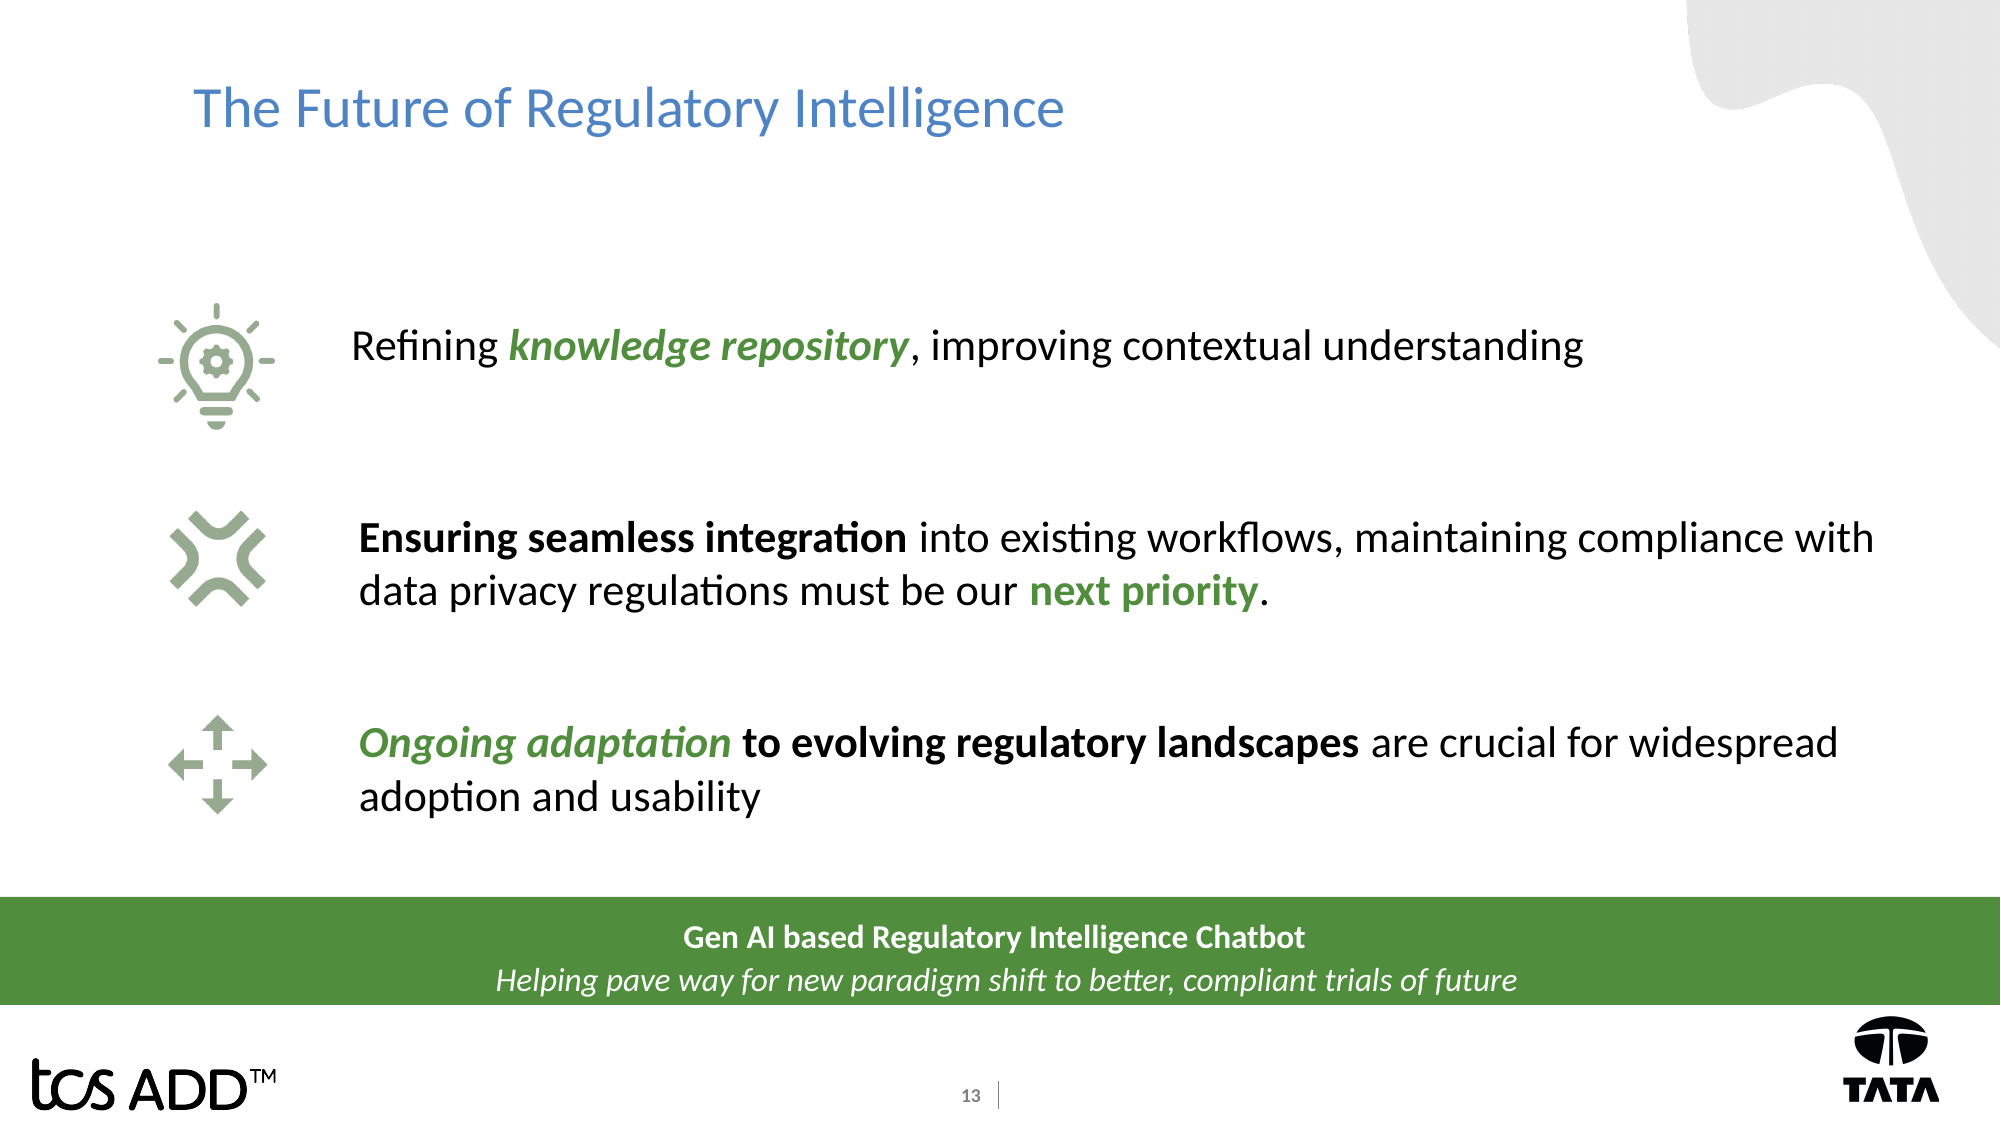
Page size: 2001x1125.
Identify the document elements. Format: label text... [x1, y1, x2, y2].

text_box Ongoing adaptation to evolving regulatory landscapes are crucial for widespread adoption and usability [338, 703, 1935, 830]
picture [1843, 1016, 1939, 1102]
picture [147, 694, 288, 835]
picture [15, 1030, 294, 1125]
text_box Refining knowledge repository, improving contextual understanding [331, 305, 1628, 379]
picture [147, 297, 288, 438]
text_box Ensuring seamless integration into existing workflows, maintaining compliance with data privacy regulations must be our next priority. [338, 498, 1915, 625]
text_box Gen AI based Regulatory Intelligence Chatbot Helping pave way for new paradigm shift to better, compliant trials of future [0, 896, 2000, 1005]
picture [147, 488, 288, 629]
text_box The Future of Regulatory Intelligence [193, 58, 1628, 160]
picture [1628, 0, 2000, 457]
